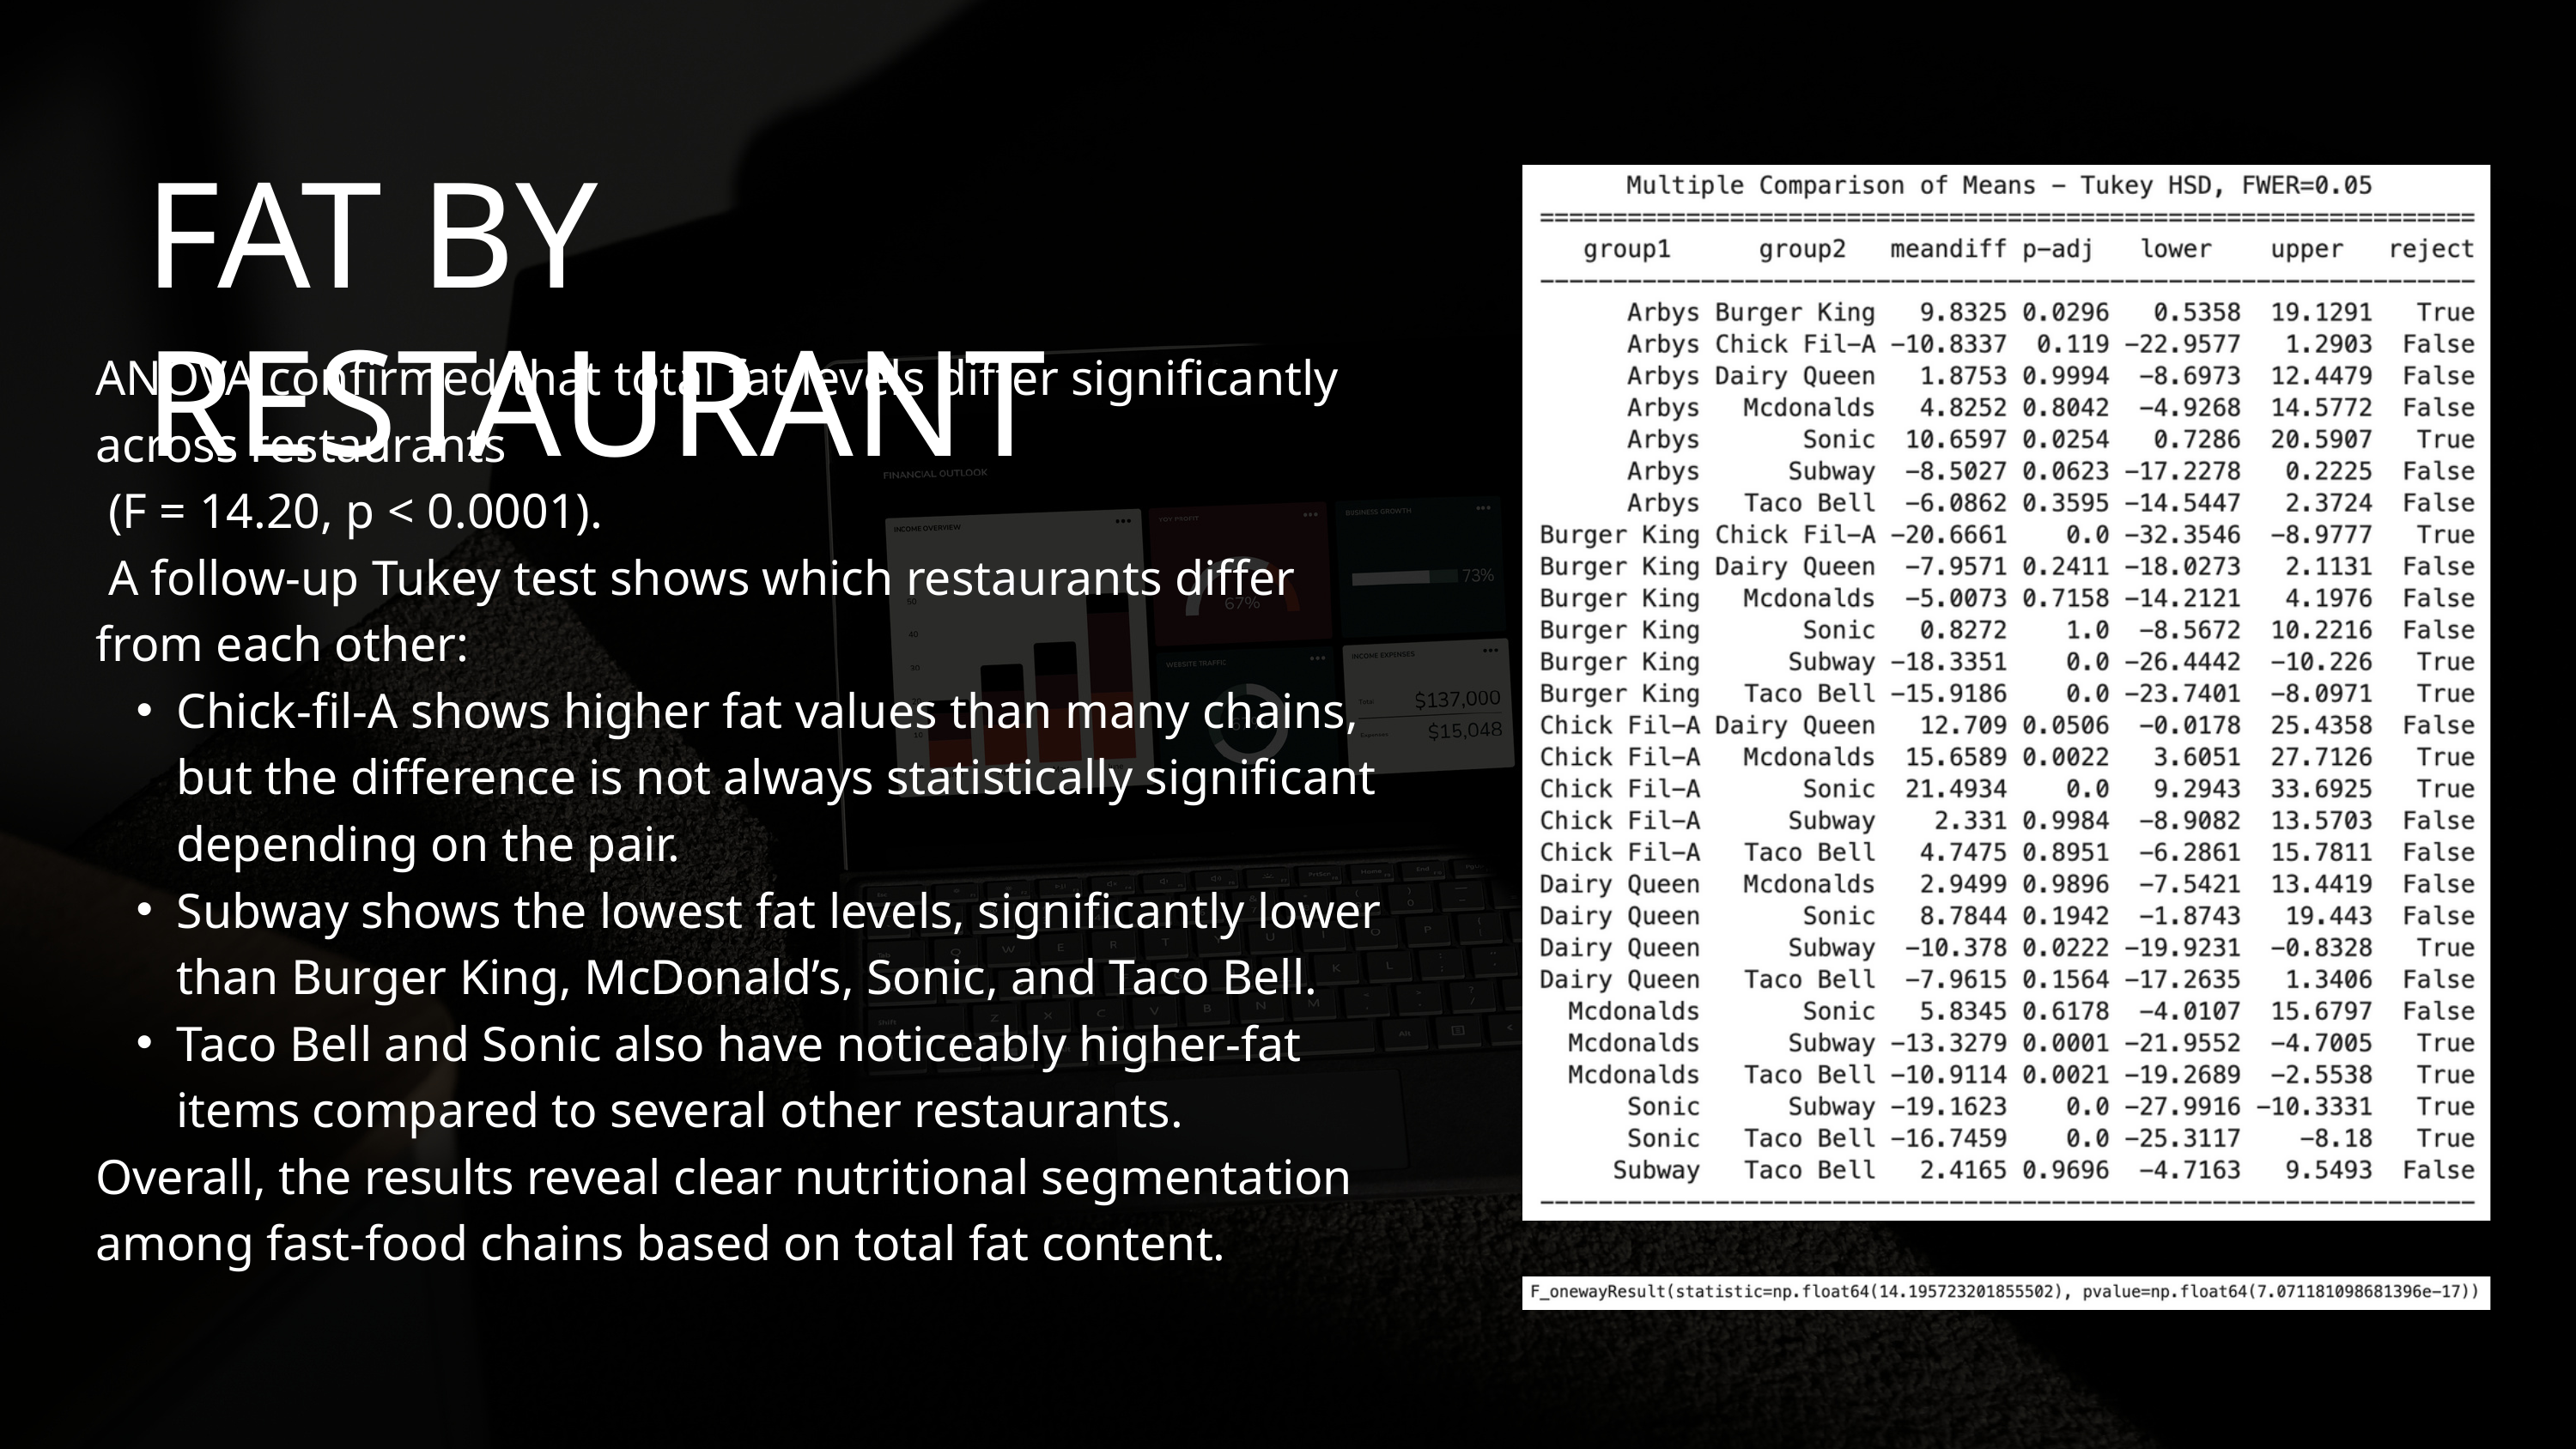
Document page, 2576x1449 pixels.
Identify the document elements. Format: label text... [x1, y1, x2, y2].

text_box [1522, 165, 2491, 1221]
text_box [1522, 1276, 2491, 1310]
text_box [0, 0, 2576, 1449]
text_box ANOVA confirmed that total fat levels differ significantly across restaurants (F = 14.20, p < 0.0001). A follow-up Tukey test shows which restaurants differ from each other: Chick-fil-A shows higher fat values than many chains, but the difference is not always statistically significant depending on the pair. Subway shows the lowest fat levels, significantly lower than Burger King, McDonald’s, Sonic, and Taco Bell. Taco Bell and Sonic also have noticeably higher-fat items compared to several other restaurants. Overall, the results reveal clear nutritional segmentation among fast-food chains based on total fat content. [95, 338, 1416, 1337]
text_box FAT BY RESTAURANT [144, 149, 1224, 338]
